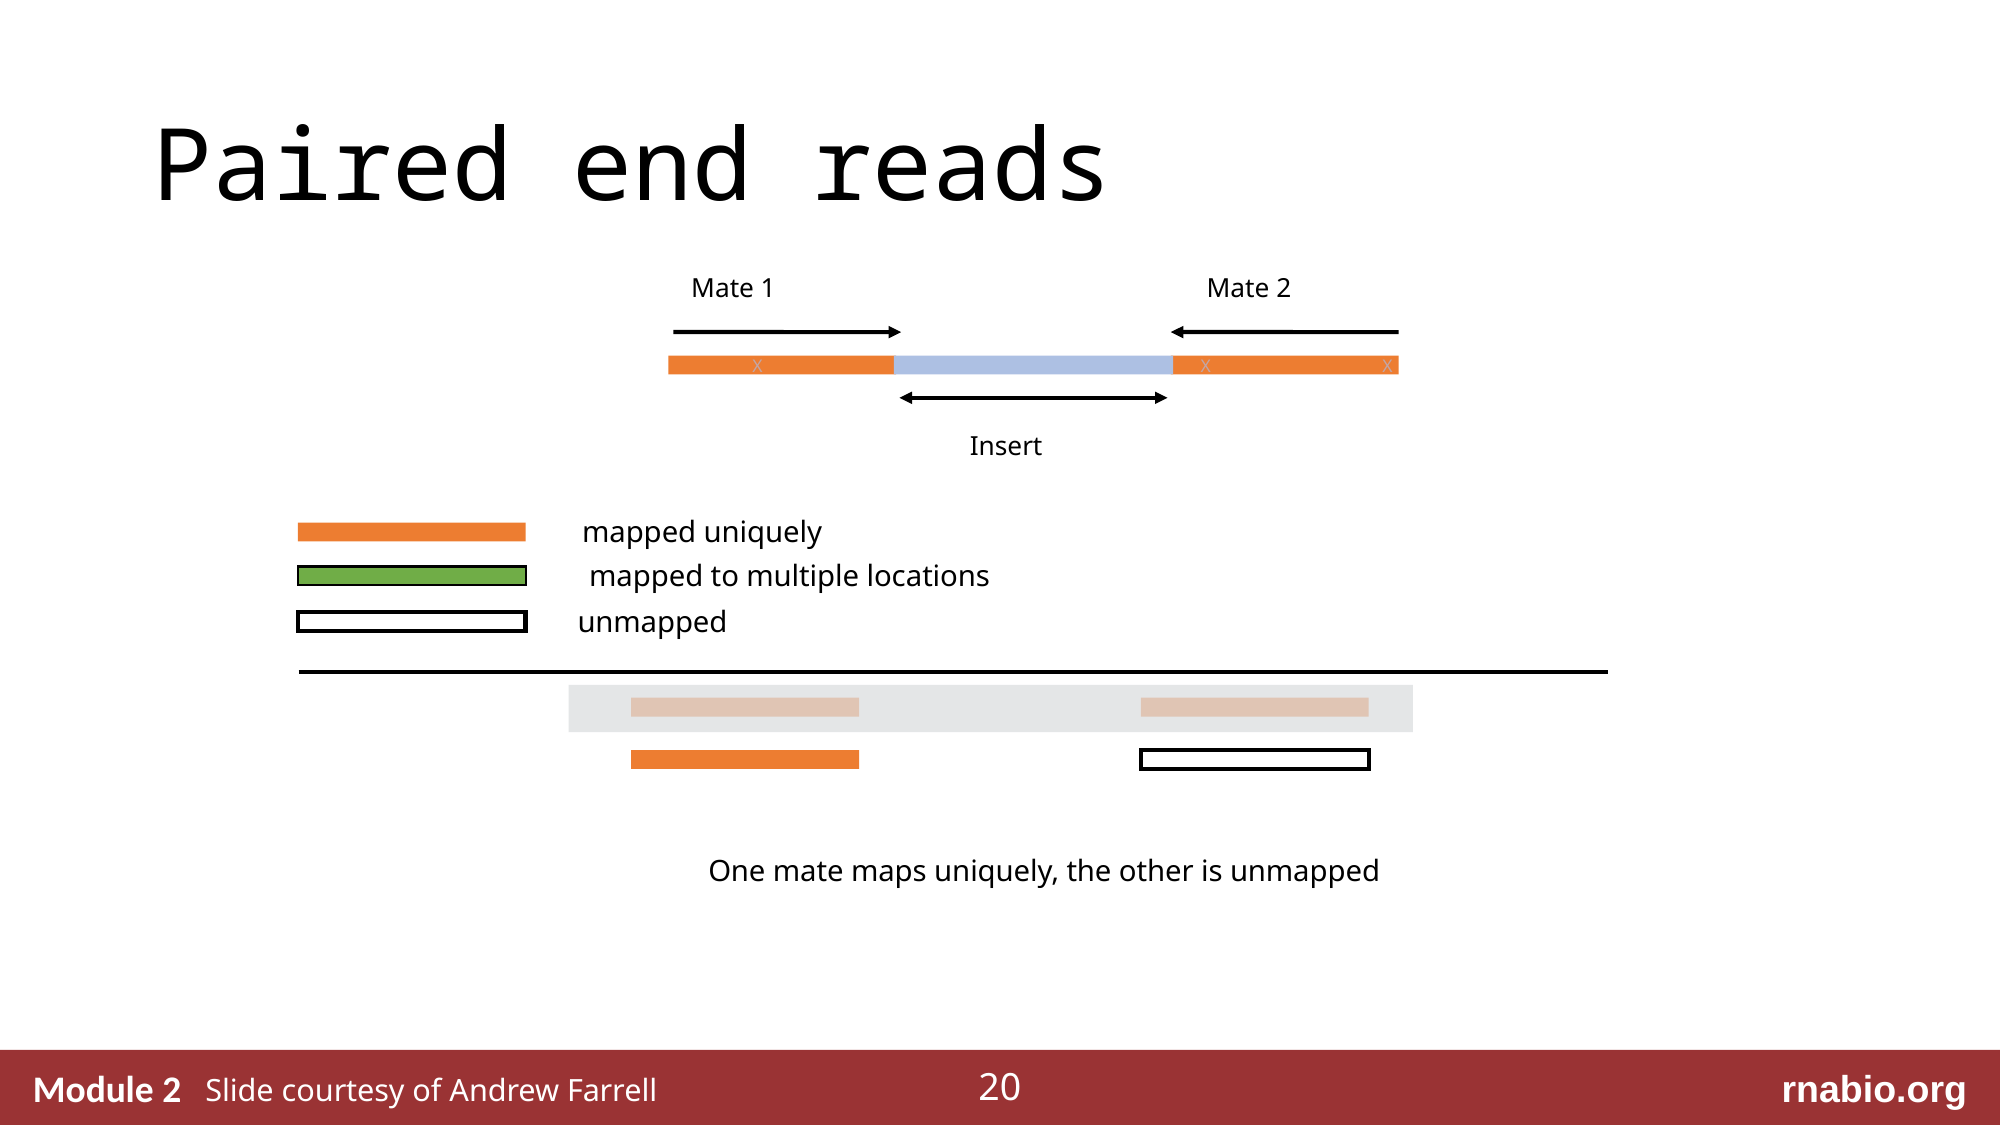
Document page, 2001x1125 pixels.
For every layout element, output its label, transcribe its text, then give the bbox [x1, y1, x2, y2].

text_box mapped uniquely [576, 507, 829, 555]
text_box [668, 264, 1400, 467]
text_box Slide courtesy of Andrew Farrell [190, 1063, 1174, 1116]
text_box [568, 684, 1413, 733]
text_box [631, 750, 860, 769]
text_box unmapped [571, 597, 734, 644]
text_box mapped to multiple locations [583, 551, 997, 599]
text_box [297, 611, 526, 631]
text_box [1140, 750, 1369, 769]
text_box [297, 522, 526, 542]
text_box One mate maps uniquely, the other is unmapped [702, 845, 1388, 893]
title Paired end reads [137, 59, 1863, 278]
text_box [297, 566, 526, 586]
